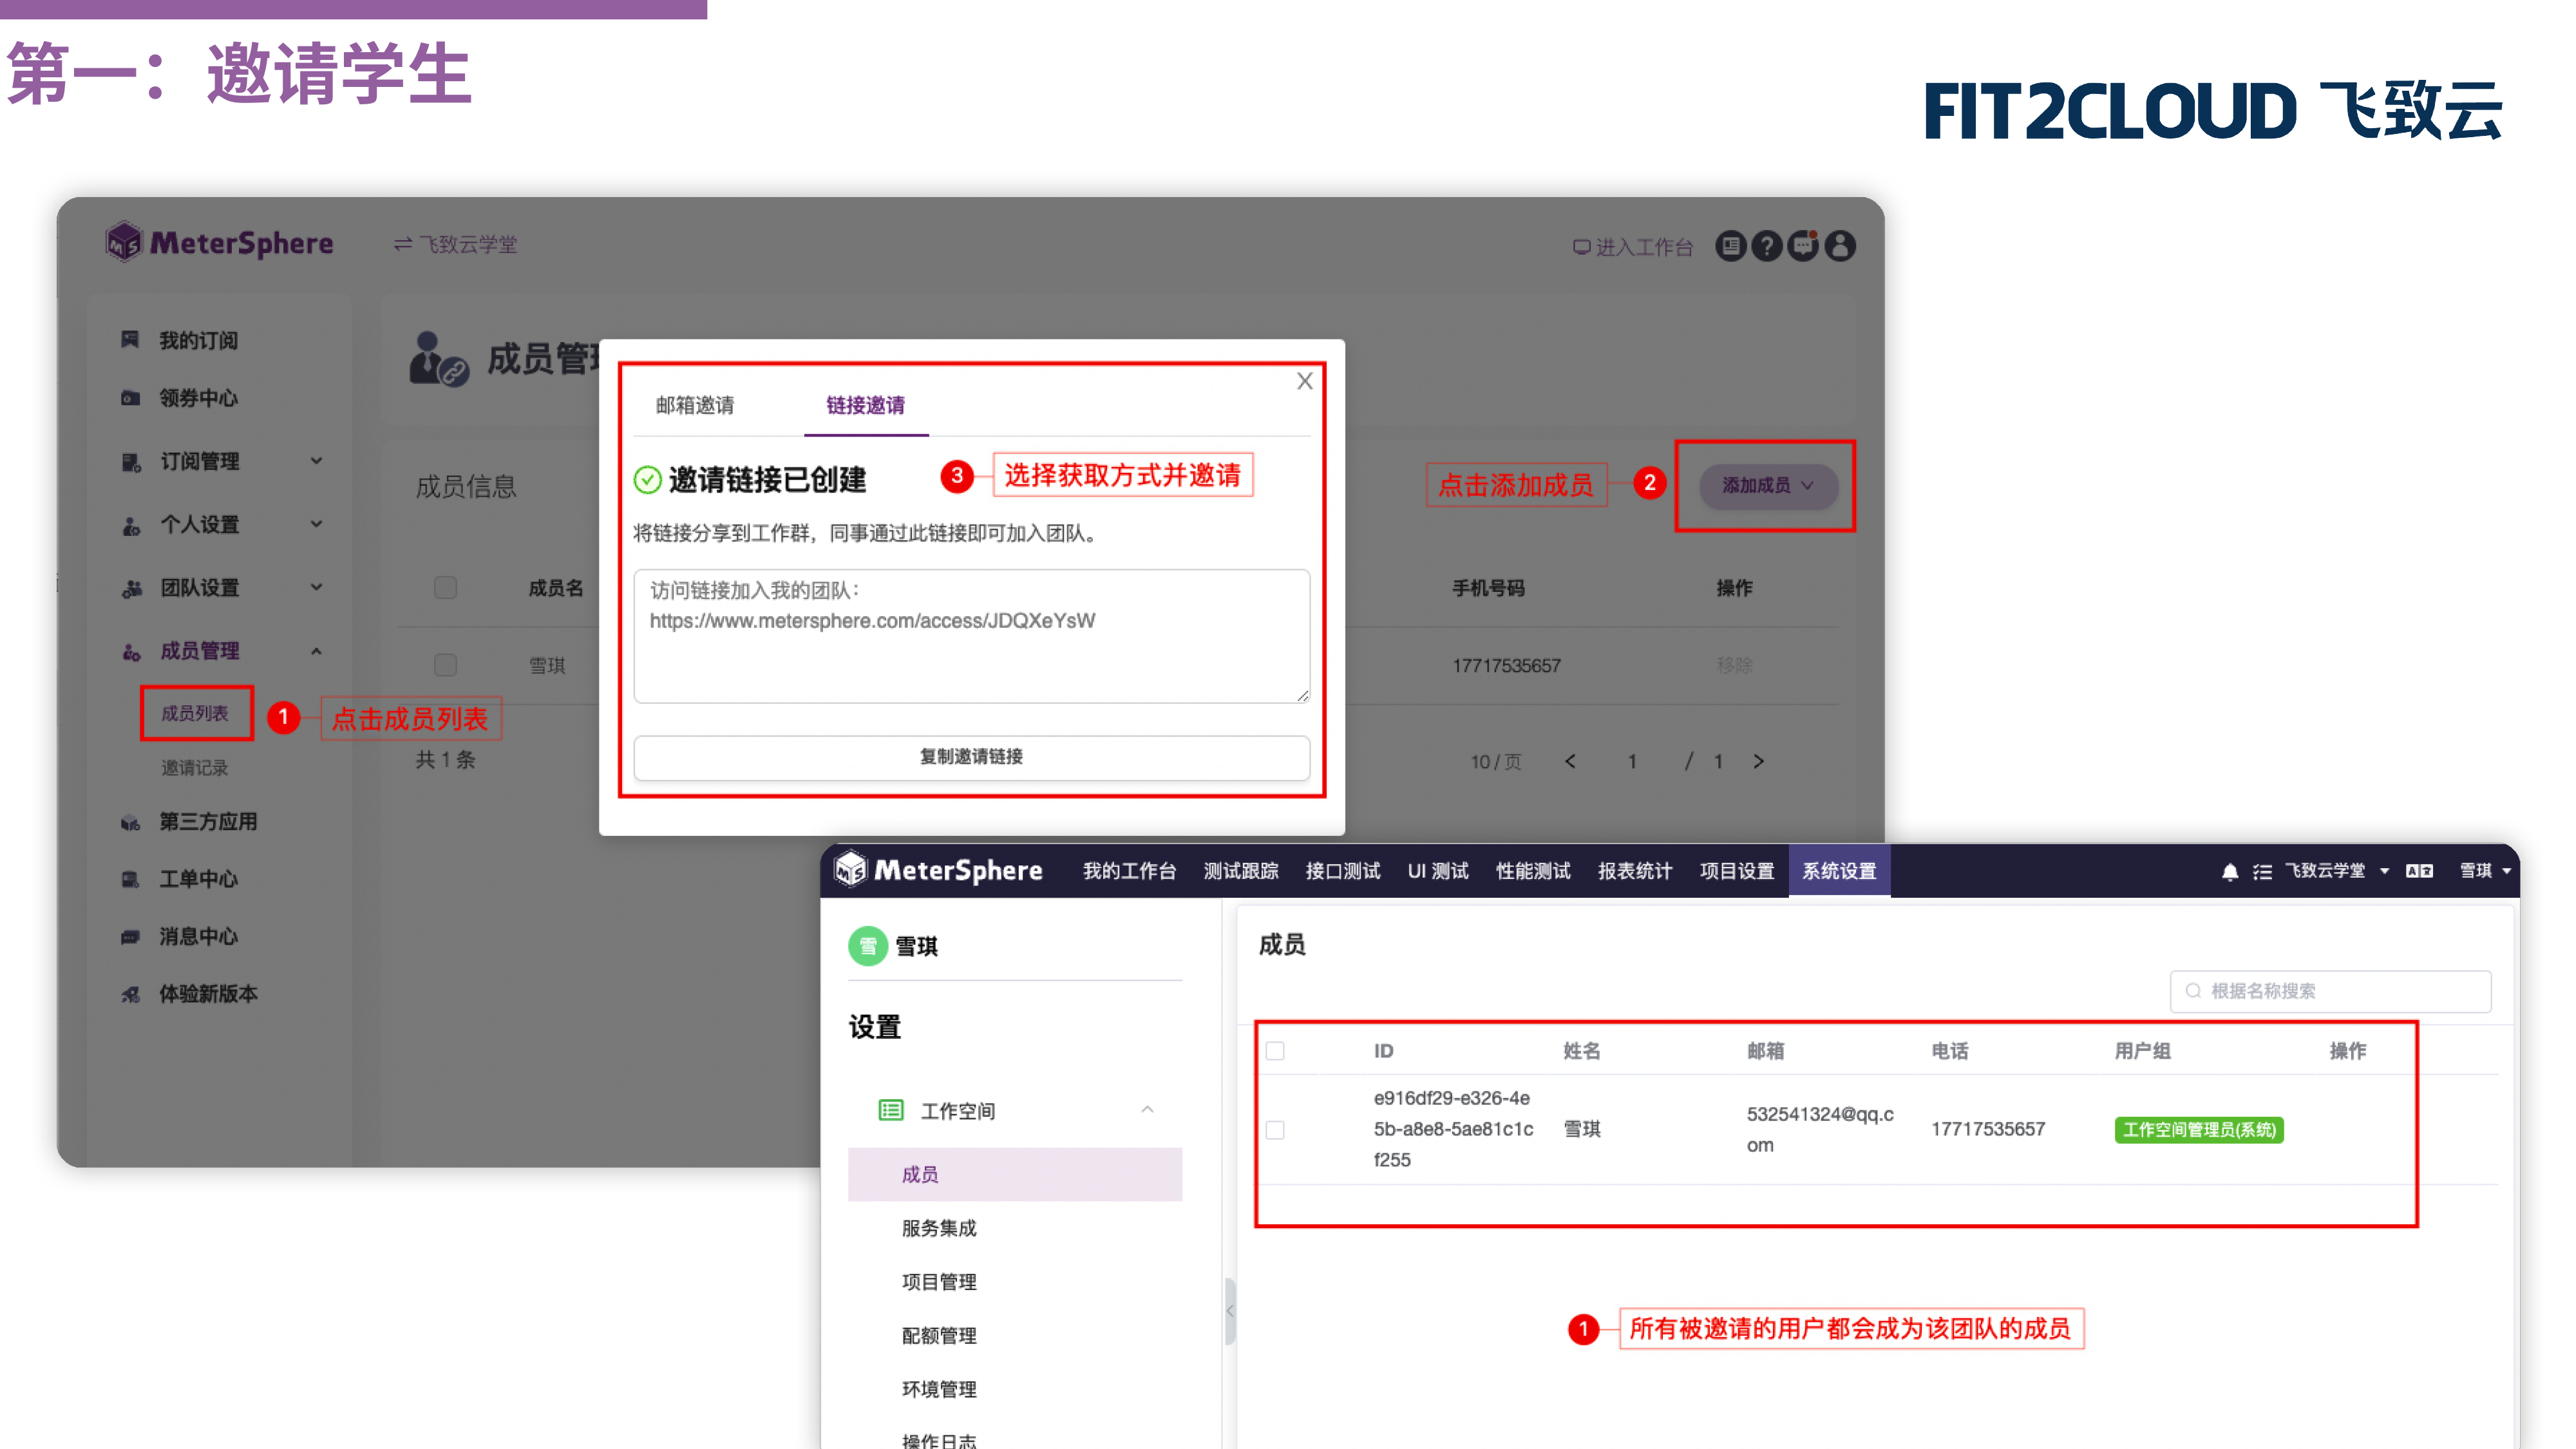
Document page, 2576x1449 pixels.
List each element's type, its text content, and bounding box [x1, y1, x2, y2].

picture [1926, 80, 2503, 140]
text_box [0, 0, 708, 20]
text_box 第一：邀请学生 [4, 32, 971, 151]
picture [31, 171, 2545, 1449]
